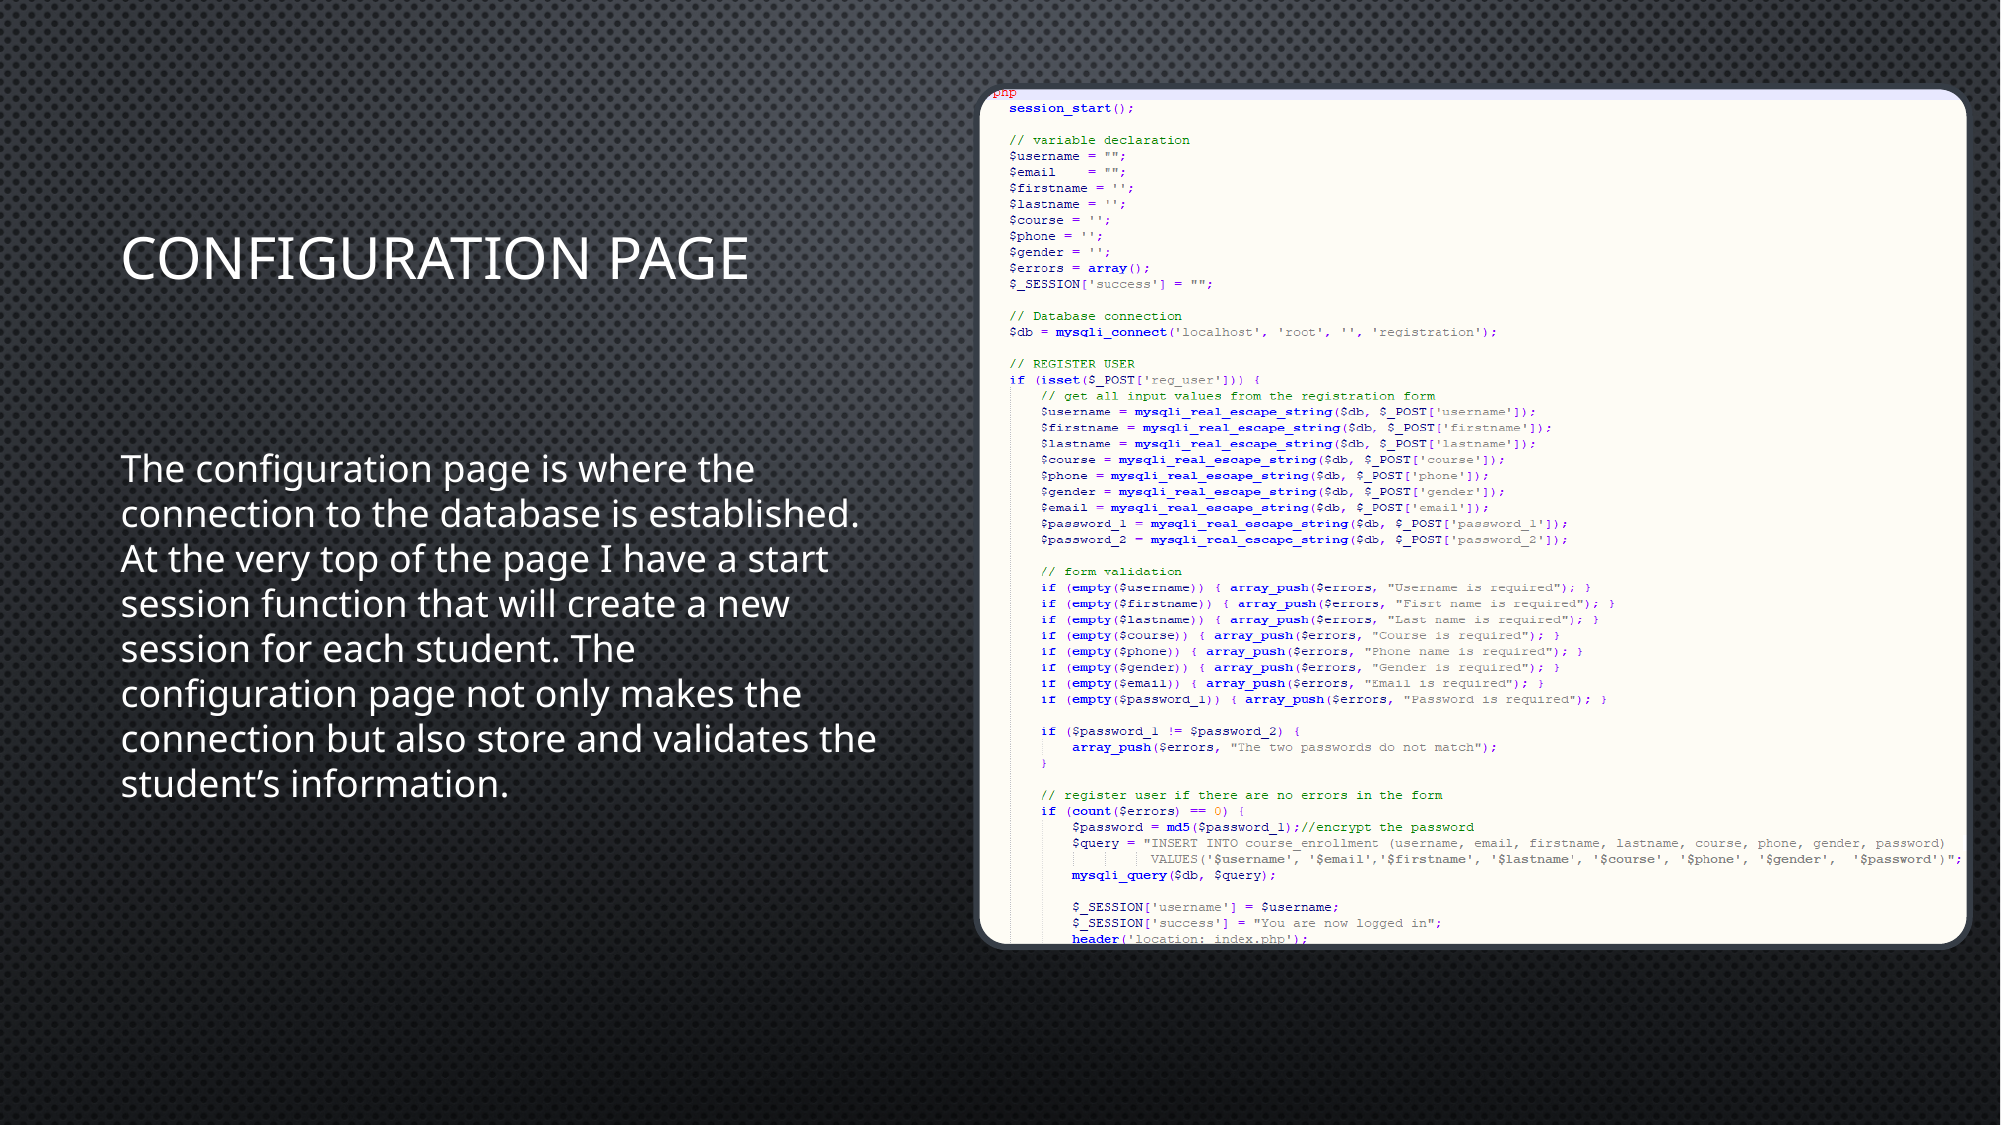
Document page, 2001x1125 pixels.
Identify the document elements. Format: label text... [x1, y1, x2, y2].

list The configuration page is where the connection to the database is established. At the very top of the page I have a start session function that will create a new session for each student. The configuration page not only makes the connection but also store and validates the student’s information. [105, 437, 899, 966]
picture [976, 85, 1970, 948]
title Configuration page [105, 99, 865, 413]
